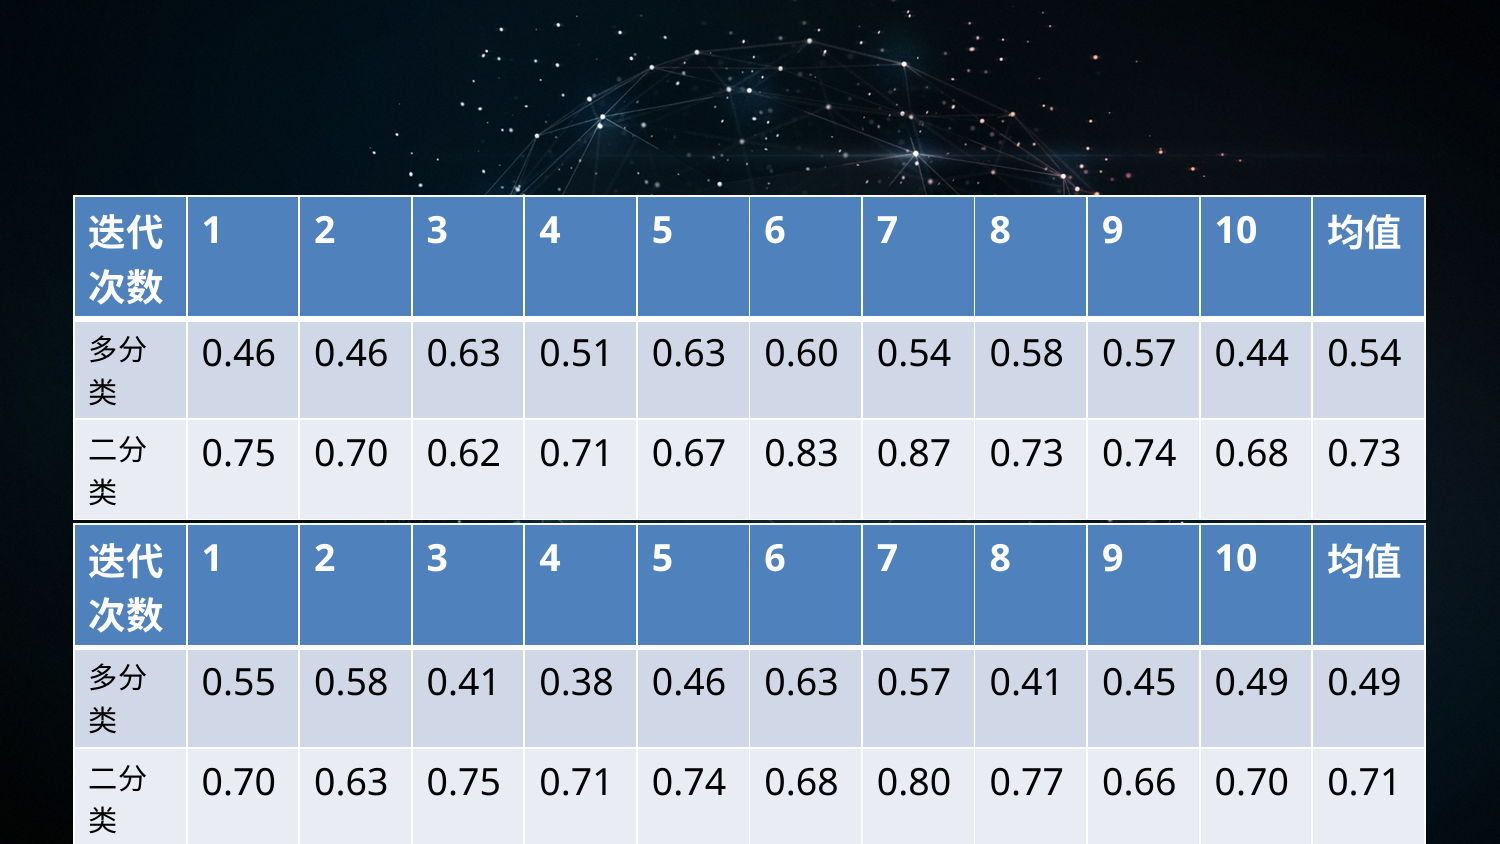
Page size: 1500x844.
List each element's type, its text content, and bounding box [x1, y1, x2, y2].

table_cell 0.66 [1088, 749, 1199, 844]
table_cell 0.63 [300, 749, 411, 844]
table_header 9 [1088, 525, 1199, 645]
table_header 均值 [1313, 197, 1424, 316]
table_cell 0.38 [525, 650, 636, 747]
table_cell 0.80 [863, 749, 974, 844]
table_header 7 [863, 197, 974, 316]
table_cell 0.46 [300, 322, 411, 418]
table_header 1 [188, 197, 298, 316]
table_cell 0.75 [188, 420, 298, 519]
table_cell 0.54 [1313, 322, 1424, 418]
table_header 2 [300, 197, 411, 316]
table_cell 0.75 [413, 749, 523, 844]
table_cell 二分类 [75, 749, 186, 844]
table_cell 0.49 [1313, 650, 1424, 747]
table_cell 0.54 [863, 322, 974, 418]
table_header 8 [975, 525, 1086, 645]
table_header 8 [975, 197, 1086, 316]
table_header 4 [525, 525, 636, 645]
table_cell 二分类 [75, 420, 186, 519]
table_cell 0.44 [1201, 322, 1311, 418]
table_header 10 [1201, 525, 1311, 645]
table_header 3 [413, 525, 523, 645]
table_cell 0.70 [188, 749, 298, 844]
table_header 4 [525, 197, 636, 316]
table_header 迭代次数 [75, 525, 186, 645]
table_cell 0.41 [975, 650, 1086, 747]
table_cell 0.46 [638, 650, 749, 747]
table_header 5 [638, 197, 749, 316]
table_header 6 [750, 197, 861, 316]
table_cell 0.74 [638, 749, 749, 844]
table_cell 多分类 [75, 650, 186, 747]
picture [0, 0, 1500, 844]
table_header 5 [638, 525, 749, 645]
table_header 9 [1088, 197, 1199, 316]
table_header 2 [300, 525, 411, 645]
table_cell 0.63 [638, 322, 749, 418]
table_header 均值 [1313, 525, 1424, 645]
table_cell 多分类 [75, 322, 186, 418]
table_cell 0.74 [1088, 420, 1199, 519]
table_header 1 [188, 525, 298, 645]
table_header 迭代次数 [75, 197, 186, 316]
table_cell 0.57 [863, 650, 974, 747]
table_header 10 [1201, 197, 1311, 316]
table_cell 0.45 [1088, 650, 1199, 747]
table_cell 0.51 [525, 322, 636, 418]
table_header 6 [750, 525, 861, 645]
table_cell 0.63 [750, 650, 861, 747]
table_cell 0.73 [975, 420, 1086, 519]
table_cell 0.46 [188, 322, 298, 418]
table_cell 0.58 [975, 322, 1086, 418]
table_cell 0.71 [525, 749, 636, 844]
table_cell 0.67 [638, 420, 749, 519]
table_cell 0.70 [300, 420, 411, 519]
table_header 3 [413, 197, 523, 316]
table_cell 0.62 [413, 420, 523, 519]
table_cell 0.63 [413, 322, 523, 418]
table_cell 0.57 [1088, 322, 1199, 418]
table_cell 0.87 [863, 420, 974, 519]
table_cell 0.41 [413, 650, 523, 747]
table_cell 0.49 [1201, 650, 1311, 747]
table_cell 0.58 [300, 650, 411, 747]
table_cell 0.77 [975, 749, 1086, 844]
table_cell 0.71 [1313, 749, 1424, 844]
table_cell 0.73 [1313, 420, 1424, 519]
table_header 7 [863, 525, 974, 645]
table_cell 0.55 [188, 650, 298, 747]
table_cell 0.71 [525, 420, 636, 519]
table_cell 0.83 [750, 420, 861, 519]
table_cell 0.68 [1201, 420, 1311, 519]
table_cell 0.60 [750, 322, 861, 418]
table_cell 0.70 [1201, 749, 1311, 844]
table_cell 0.68 [750, 749, 861, 844]
